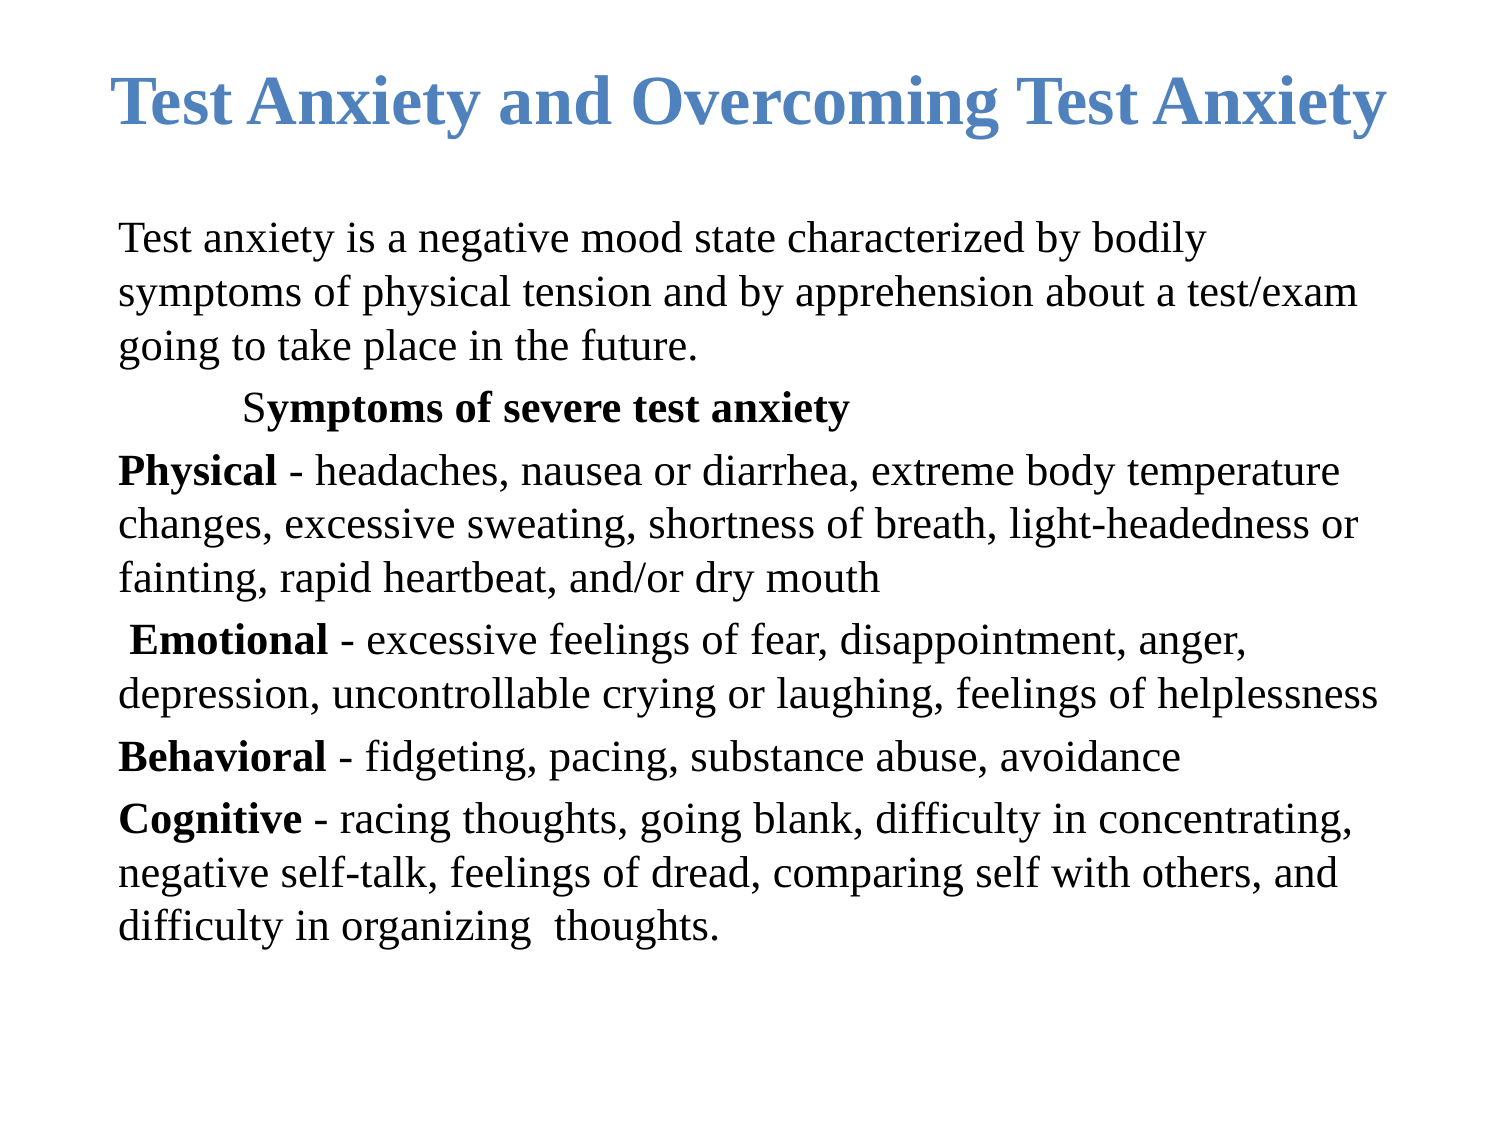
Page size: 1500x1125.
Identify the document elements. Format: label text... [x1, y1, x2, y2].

list Test anxiety is a negative mood state characterized by bodily symptoms of physical tension and by apprehension about a test/exam going to take place in the future. Symptoms of severe test anxiety Physical - headaches, nausea or diarrhea, extreme body temperature changes, excessive sweating, shortness of breath, light-headedness or fainting, rapid heartbeat, and/or dry mouth Emotional - excessive feelings of fear, disappointment, anger, depression, uncontrollable crying or laughing, feelings of helplessness Behavioral - fidgeting, pacing, substance abuse, avoidance Cognitive - racing thoughts, going blank, difficulty in concentrating, negative self-talk, feelings of dread, comparing self with others, and difficulty in organizing thoughts. [103, 200, 1397, 1014]
title Test Anxiety and Overcoming Test Anxiety [75, 45, 1425, 233]
